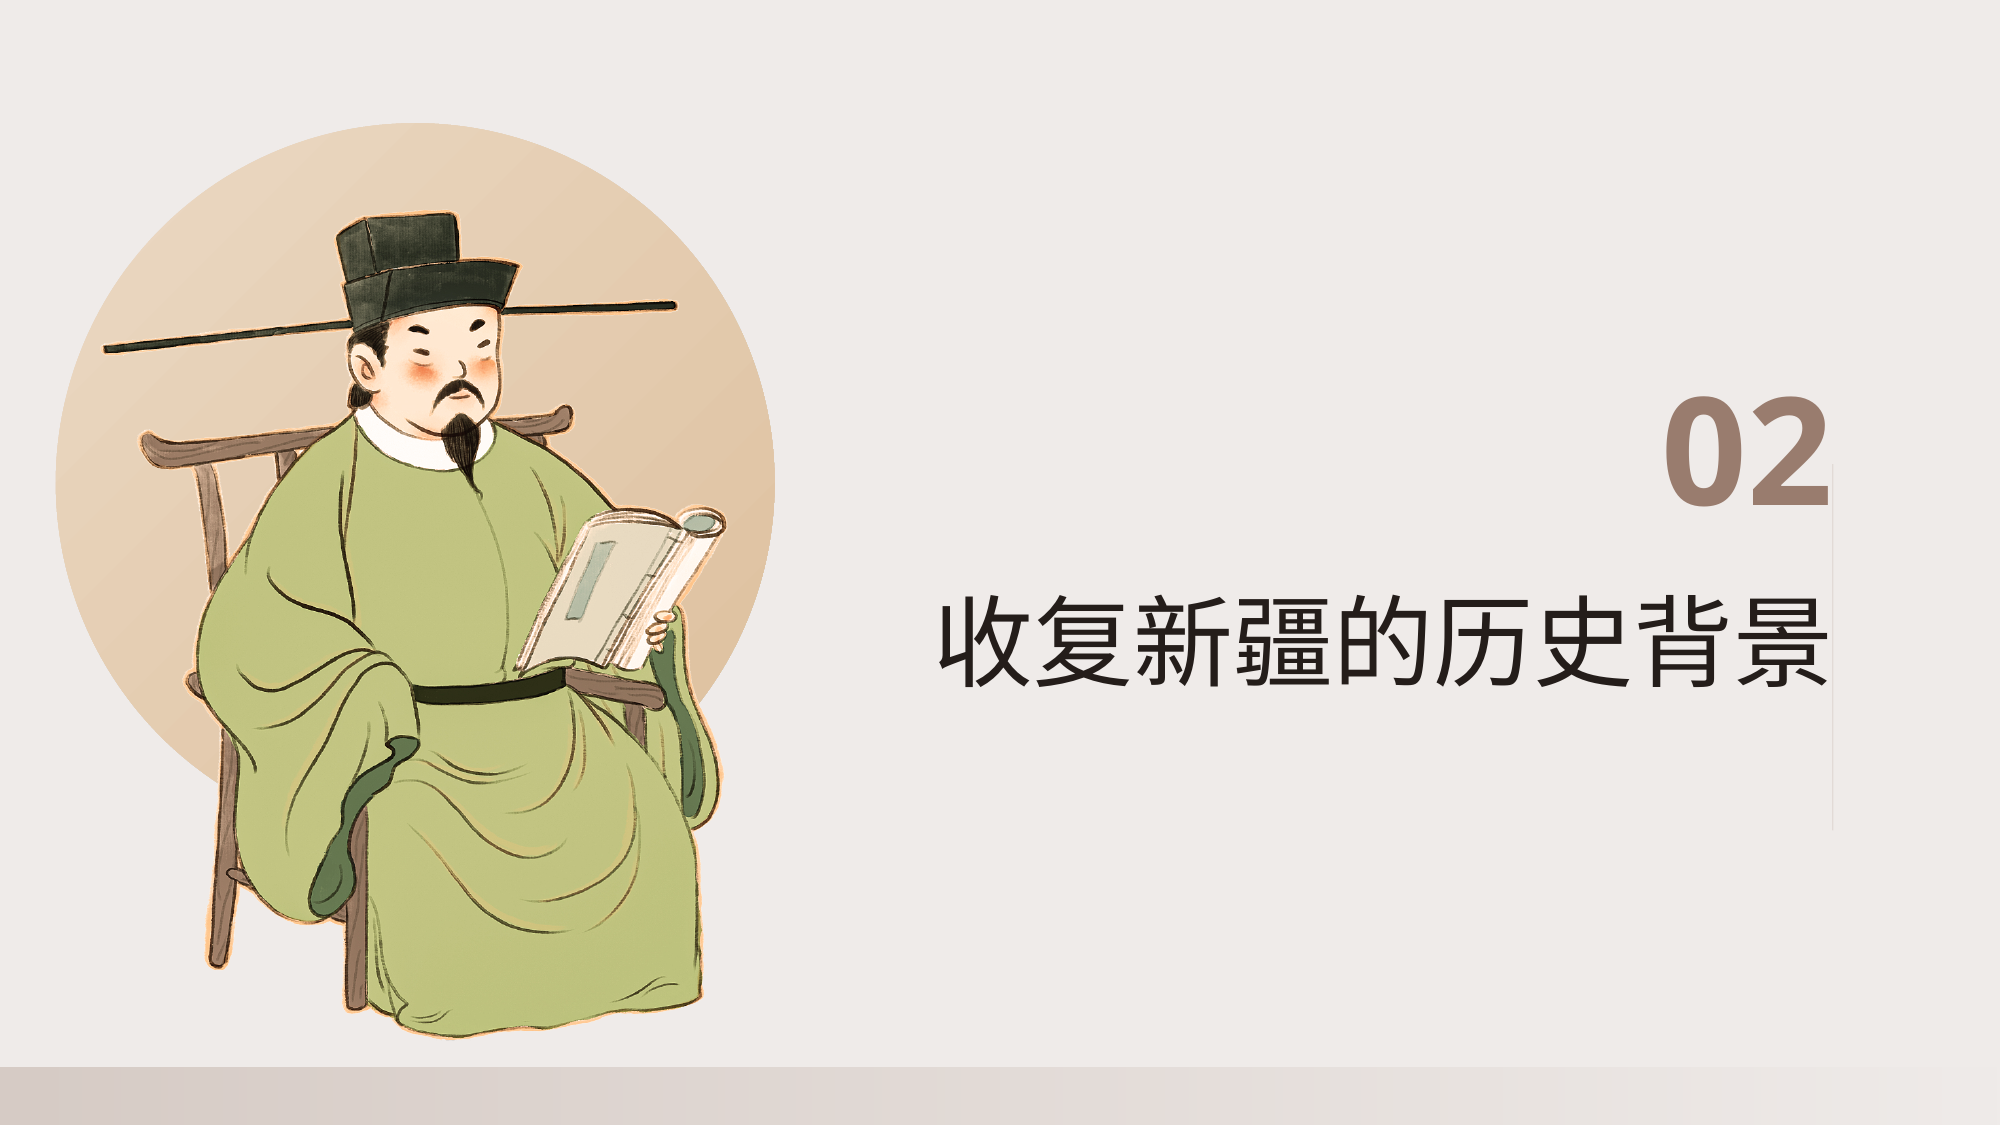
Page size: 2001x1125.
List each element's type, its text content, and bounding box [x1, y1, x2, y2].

picture [84, 131, 741, 1117]
title 收复新疆的历史背景 [791, 579, 1834, 830]
list 02 [1582, 312, 1834, 563]
